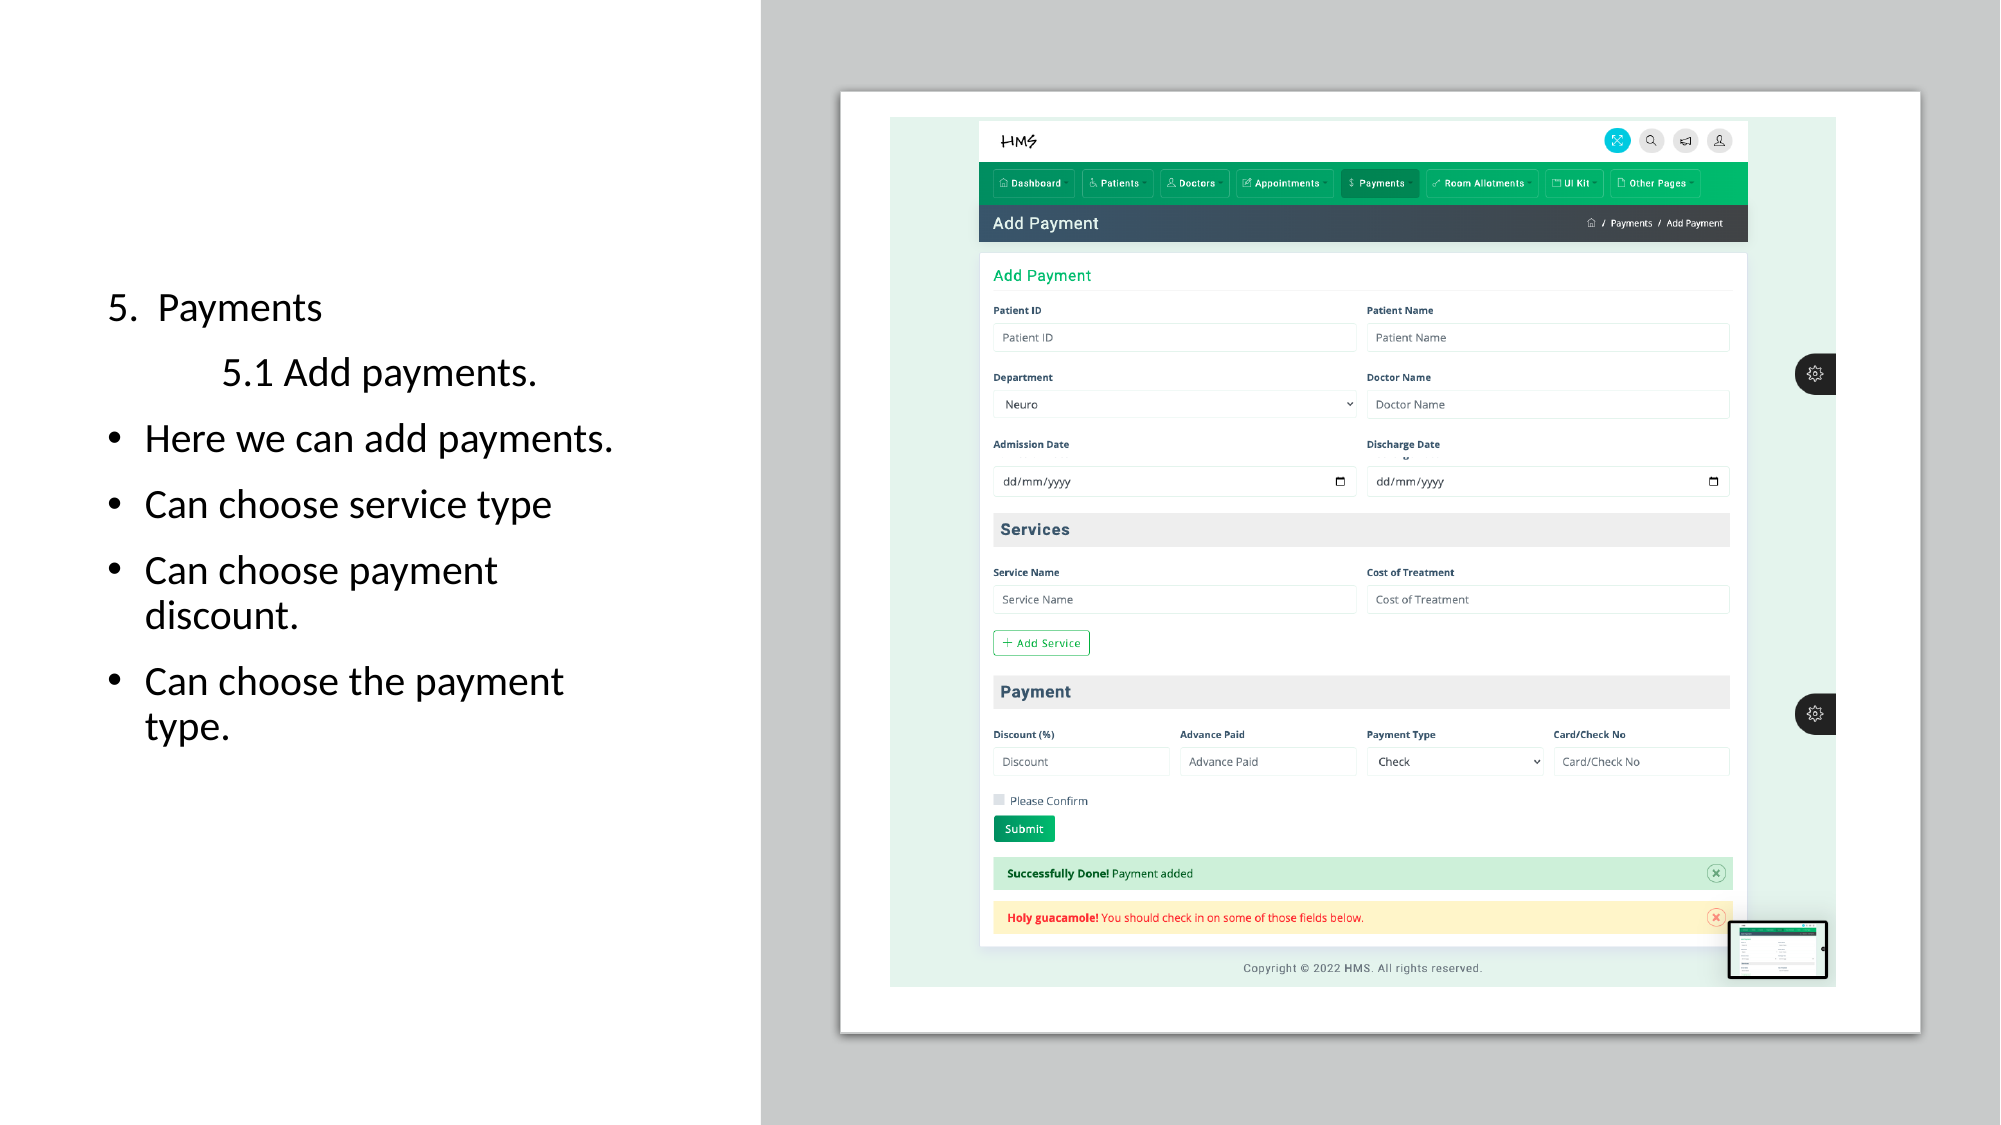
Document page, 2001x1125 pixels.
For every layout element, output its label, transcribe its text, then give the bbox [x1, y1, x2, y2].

list 5. Payments 5.1 Add payments. Here we can add payments. Can choose service type Can choose payment discount. Can choose the payment type. [92, 206, 668, 828]
text_box [839, 90, 1922, 1034]
text_box [760, 0, 2000, 1125]
picture [890, 117, 1836, 987]
